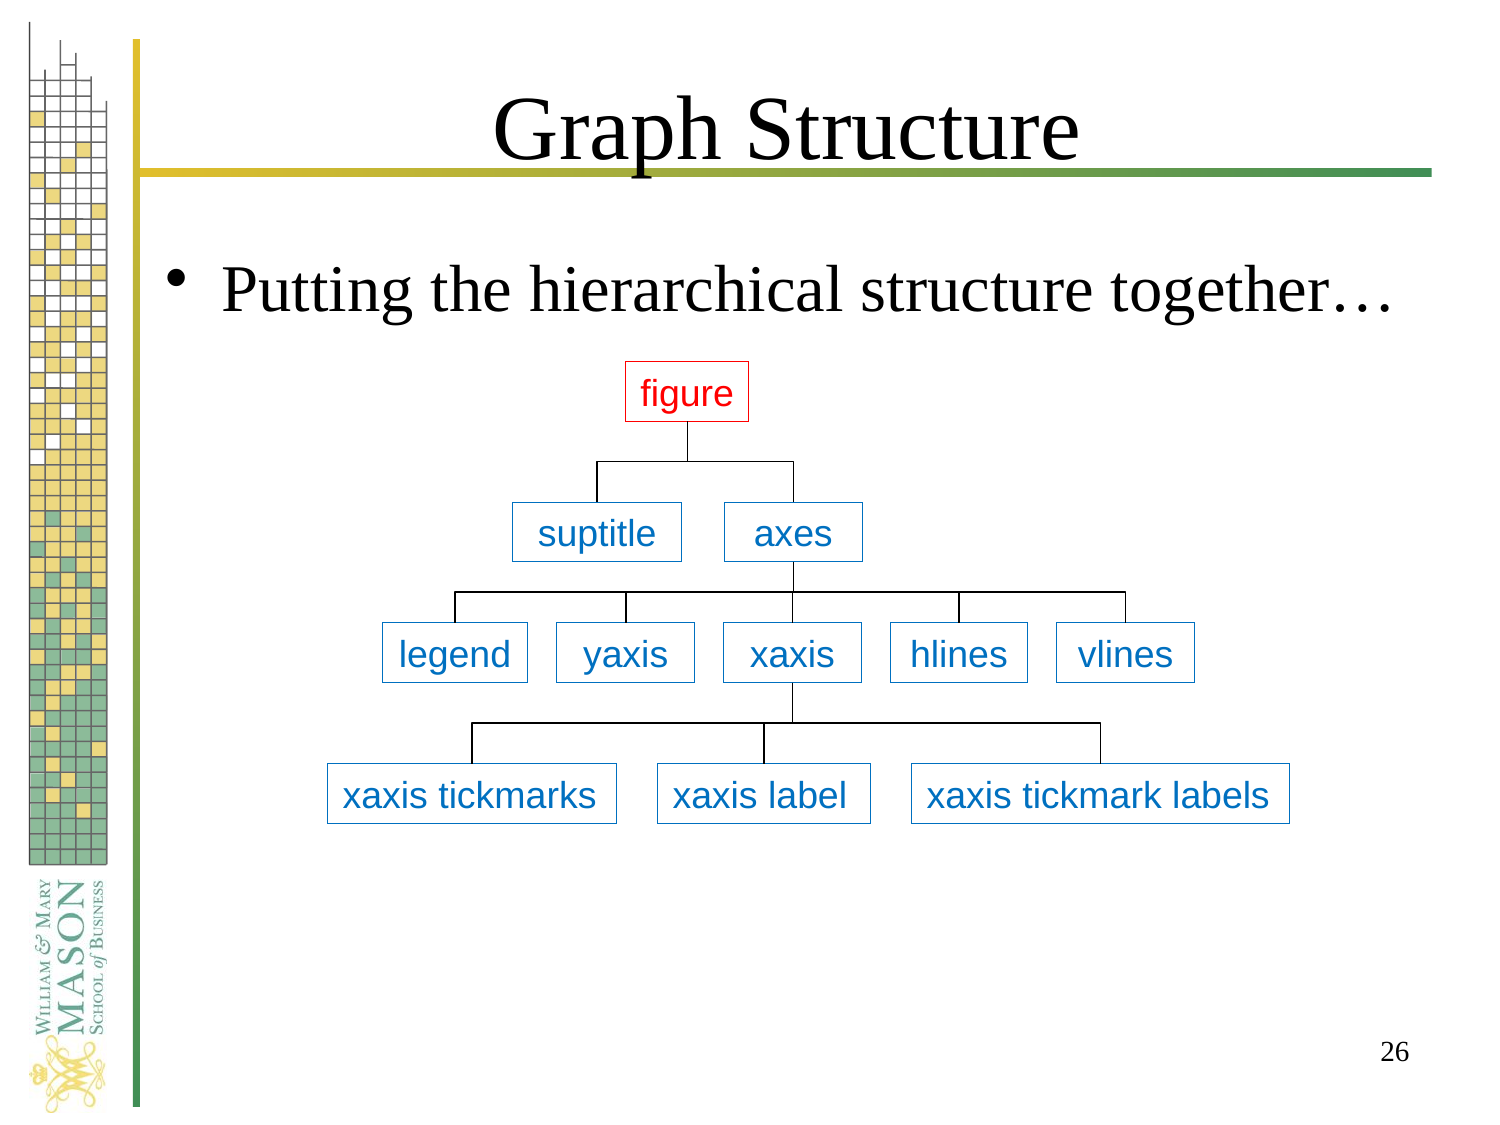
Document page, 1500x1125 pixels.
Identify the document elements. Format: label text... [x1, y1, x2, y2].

slide_number 26 [1048, 1024, 1426, 1103]
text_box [327, 361, 1290, 825]
list Putting the hierarchical structure together… [150, 237, 1425, 1005]
slide_number 70 [29, 879, 107, 1113]
title Graph Structure [150, 45, 1425, 200]
